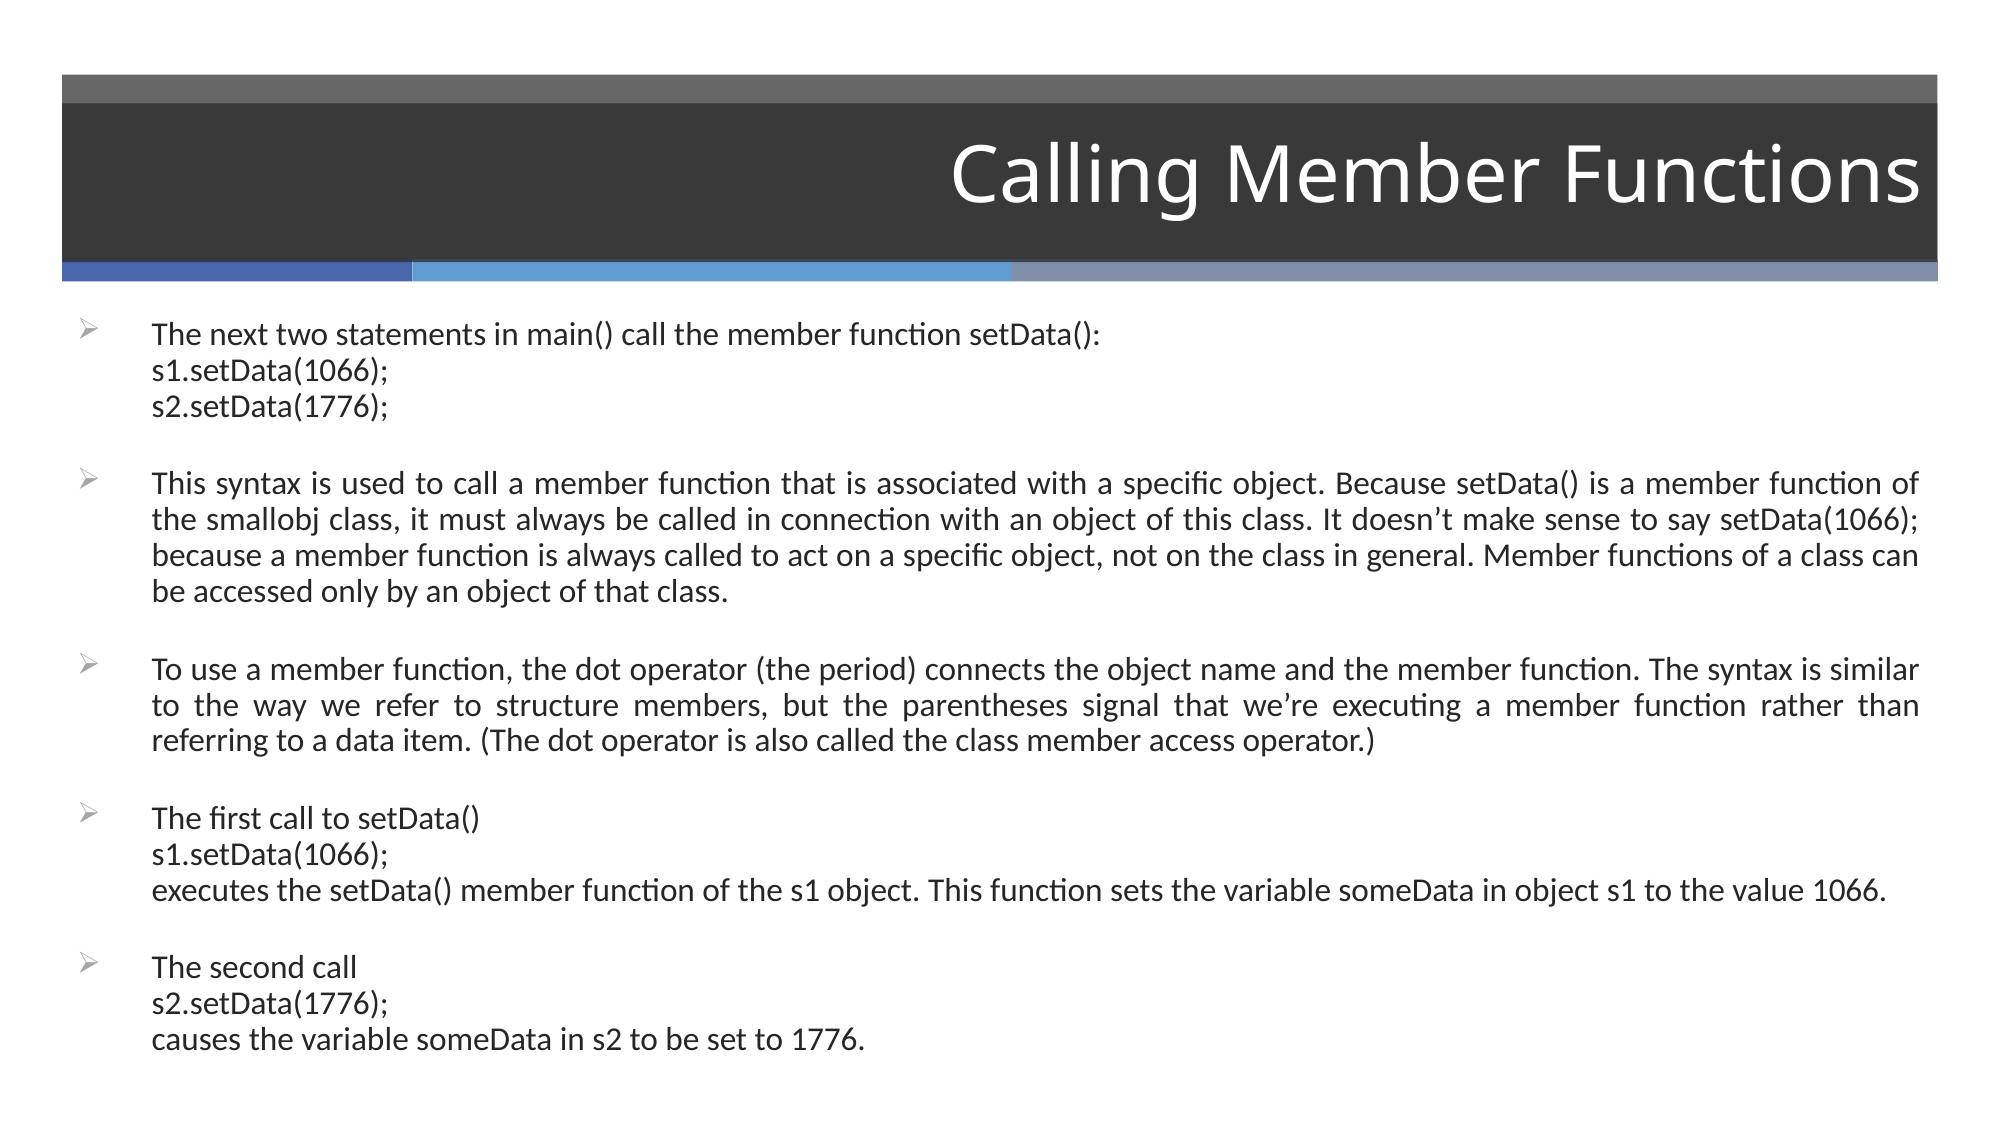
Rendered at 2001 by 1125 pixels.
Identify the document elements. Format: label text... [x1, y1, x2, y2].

list The next two statements in main() call the member function setData(): s1.setData(1066); s2.setData(1776); This syntax is used to call a member function that is associated with a specific object. Because setData() is a member function of the smallobj class, it must always be called in connection with an object of this class. It doesn’t make sense to say setData(1066); because a member function is always called to act on a specific object, not on the class in general. Member functions of a class can be accessed only by an object of that class. To use a member function, the dot operator (the period) connects the object name and the member function. The syntax is similar to the way we refer to structure members, but the parentheses signal that we’re executing a member function rather than referring to a data item. (The dot operator is also called the class member access operator.) The first call to setData() s1.setData(1066); executes the setData() member function of the s1 object. This function sets the variable someData in object s1 to the value 1066. The second call s2.setData(1776); causes the variable someData in s2 to be set to 1776. [62, 309, 1938, 1108]
title Calling Member Functions [62, 103, 1938, 263]
